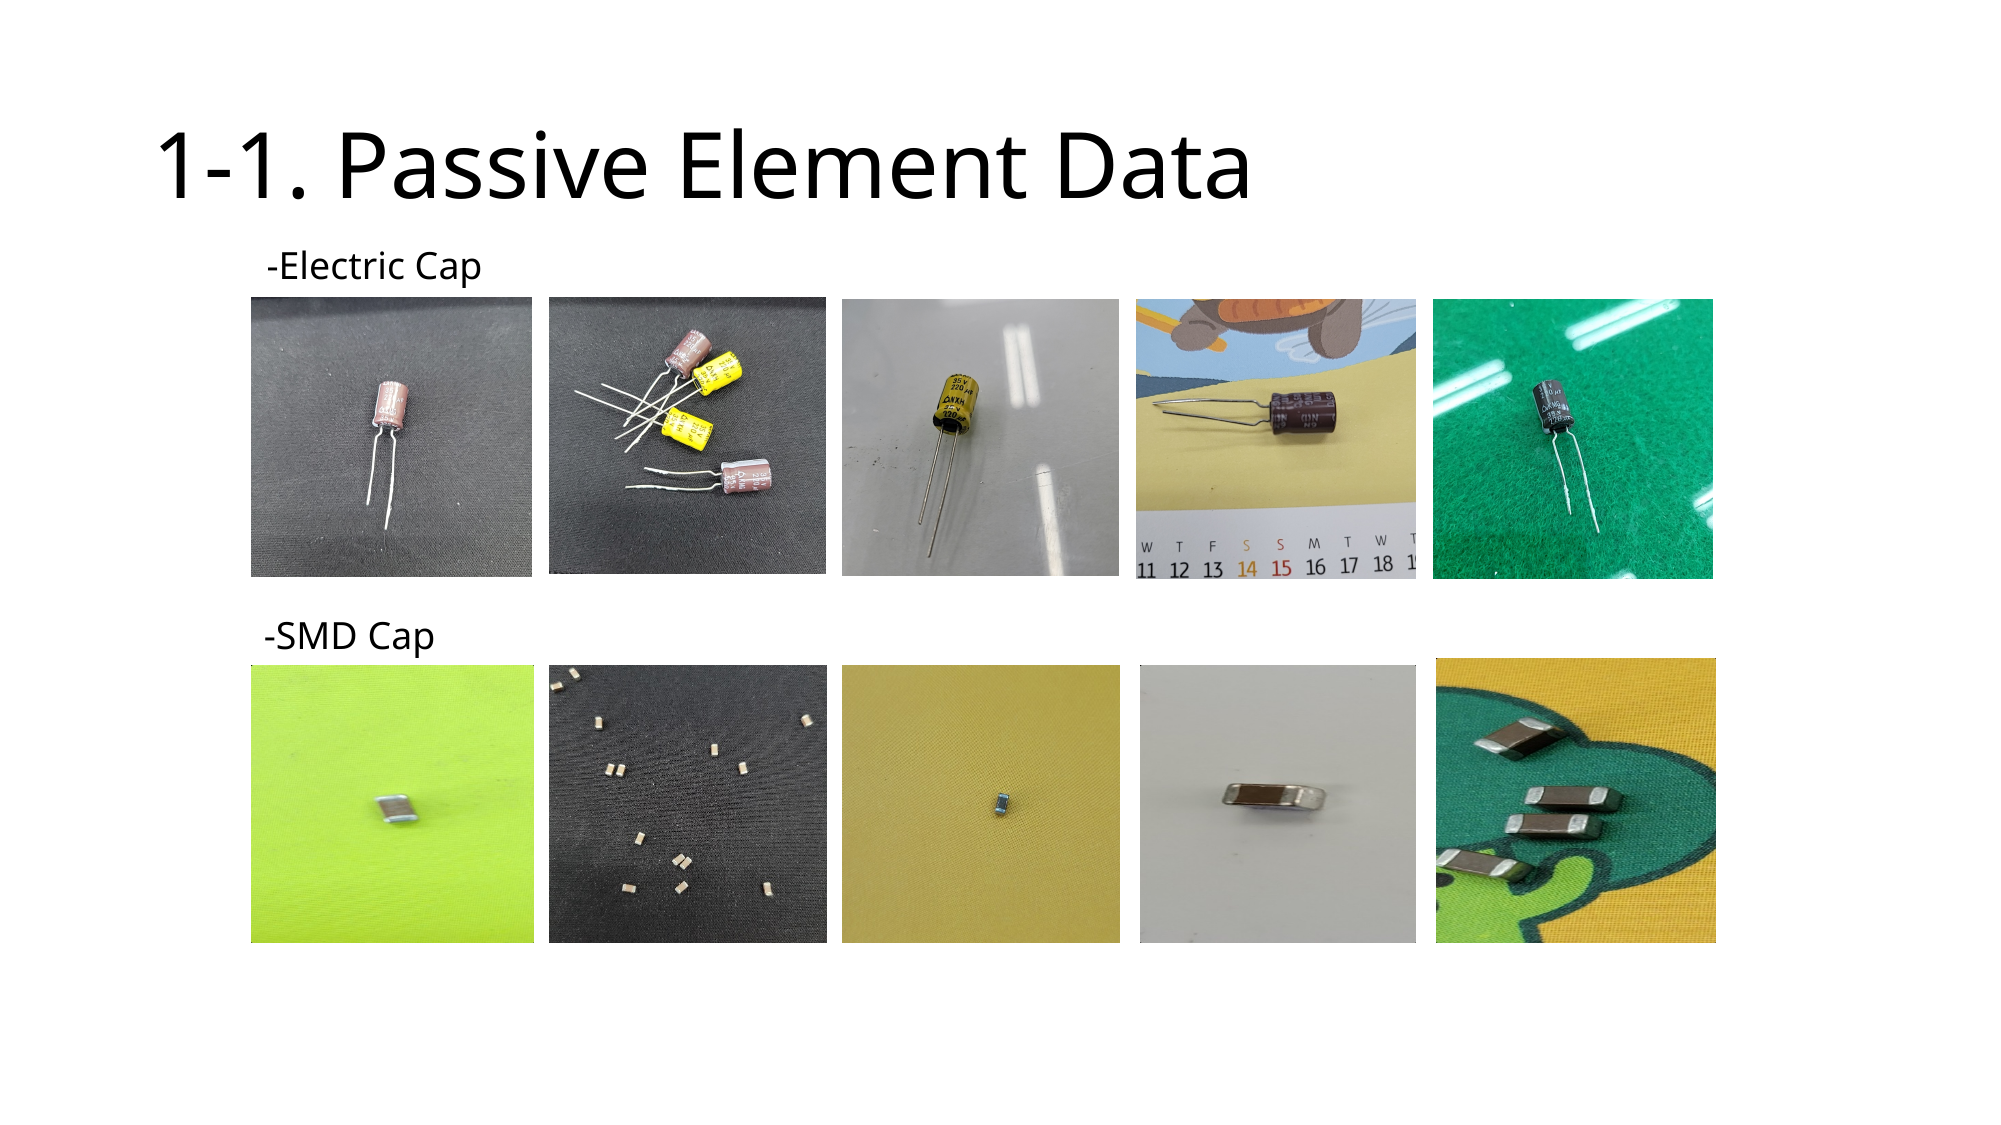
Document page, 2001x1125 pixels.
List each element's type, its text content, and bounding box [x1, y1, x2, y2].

picture [1436, 658, 1716, 943]
picture [1433, 299, 1713, 579]
text_box -SMD Cap [249, 604, 841, 665]
picture [842, 665, 1120, 943]
text_box -Electric Cap [251, 235, 843, 295]
title 1-1. Passive Element Data [137, 59, 1863, 278]
picture [549, 297, 826, 574]
picture [1136, 299, 1416, 579]
picture [842, 299, 1119, 576]
picture [549, 665, 827, 943]
picture [1140, 665, 1416, 943]
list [251, 297, 531, 577]
picture [251, 665, 534, 943]
